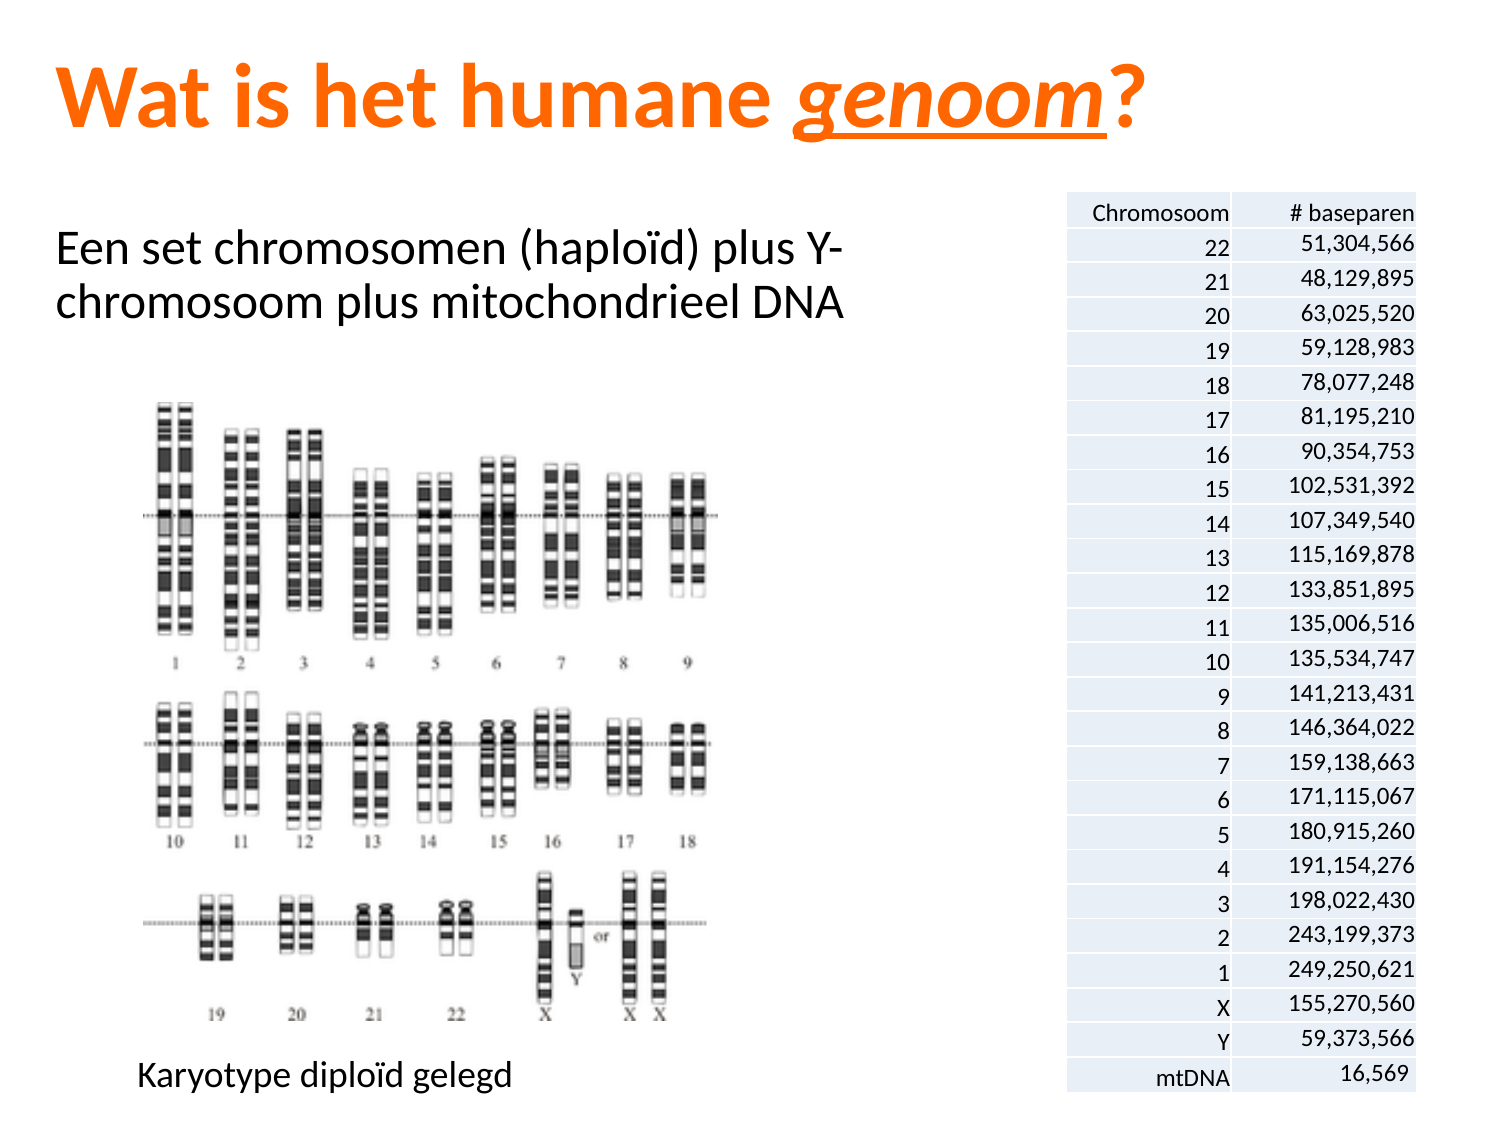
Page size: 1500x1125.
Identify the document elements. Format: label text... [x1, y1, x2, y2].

table_cell 90,354,753 [1232, 436, 1416, 469]
table_cell 107,349,540 [1232, 505, 1416, 538]
table_cell 133,851,895 [1232, 574, 1416, 607]
table_cell 115,169,878 [1232, 539, 1416, 572]
table_cell 22 [1067, 229, 1230, 261]
table_cell 15 [1067, 470, 1230, 503]
table_cell 59,128,983 [1232, 332, 1416, 365]
table_cell 2 [1067, 919, 1230, 952]
table_cell Y [1067, 1023, 1230, 1056]
table_cell 141,213,431 [1232, 678, 1416, 710]
table_cell 191,154,276 [1232, 850, 1416, 883]
table_cell 21 [1067, 263, 1230, 296]
table_cell 3 [1067, 885, 1230, 918]
table_cell 7 [1067, 747, 1230, 780]
table_cell 48,129,895 [1232, 263, 1416, 296]
table_cell 17 [1067, 401, 1230, 434]
table_header Chromosoom [1067, 192, 1230, 227]
table_header # baseparen [1232, 192, 1416, 227]
table_cell 78,077,248 [1232, 367, 1416, 400]
text_box Karyotype diploïd gelegd [122, 1043, 603, 1103]
table_cell 12 [1067, 574, 1230, 607]
table_cell X [1067, 989, 1230, 1021]
title Wat is het humane genoom? [40, 3, 1391, 192]
table_cell 20 [1067, 298, 1230, 330]
table_cell 14 [1067, 505, 1230, 538]
table_cell 19 [1067, 332, 1230, 365]
picture [143, 402, 718, 1021]
table_cell 171,115,067 [1232, 781, 1416, 814]
table_cell 51,304,566 [1232, 229, 1416, 261]
table_cell 159,138,663 [1232, 747, 1416, 780]
table_cell 11 [1067, 609, 1230, 641]
table_cell 249,250,621 [1232, 954, 1416, 987]
table_cell 1 [1067, 954, 1230, 987]
table_cell 135,006,516 [1232, 609, 1416, 641]
table_cell 180,915,260 [1232, 816, 1416, 849]
table_cell 6 [1067, 781, 1230, 814]
table_cell 63,025,520 [1232, 298, 1416, 330]
table_cell 198,022,430 [1232, 885, 1416, 918]
table_cell 16,569 [1232, 1058, 1416, 1092]
table_cell 10 [1067, 643, 1230, 676]
table_cell 81,195,210 [1232, 401, 1416, 434]
list Een set chromosomen (haploïd) plus Y-chromosoom plus mitochondrieel DNA [40, 214, 915, 380]
table_cell 243,199,373 [1232, 919, 1416, 952]
table_cell 4 [1067, 850, 1230, 883]
table_cell 9 [1067, 678, 1230, 710]
table_cell 146,364,022 [1232, 712, 1416, 745]
table_cell 18 [1067, 367, 1230, 400]
table_cell mtDNA [1067, 1058, 1230, 1092]
table_cell 13 [1067, 539, 1230, 572]
table_cell 5 [1067, 816, 1230, 849]
table_cell 59,373,566 [1232, 1023, 1416, 1056]
table_cell 135,534,747 [1232, 643, 1416, 676]
table_cell 16 [1067, 436, 1230, 469]
table_cell 8 [1067, 712, 1230, 745]
table_cell 155,270,560 [1232, 989, 1416, 1021]
table_cell 102,531,392 [1232, 470, 1416, 503]
